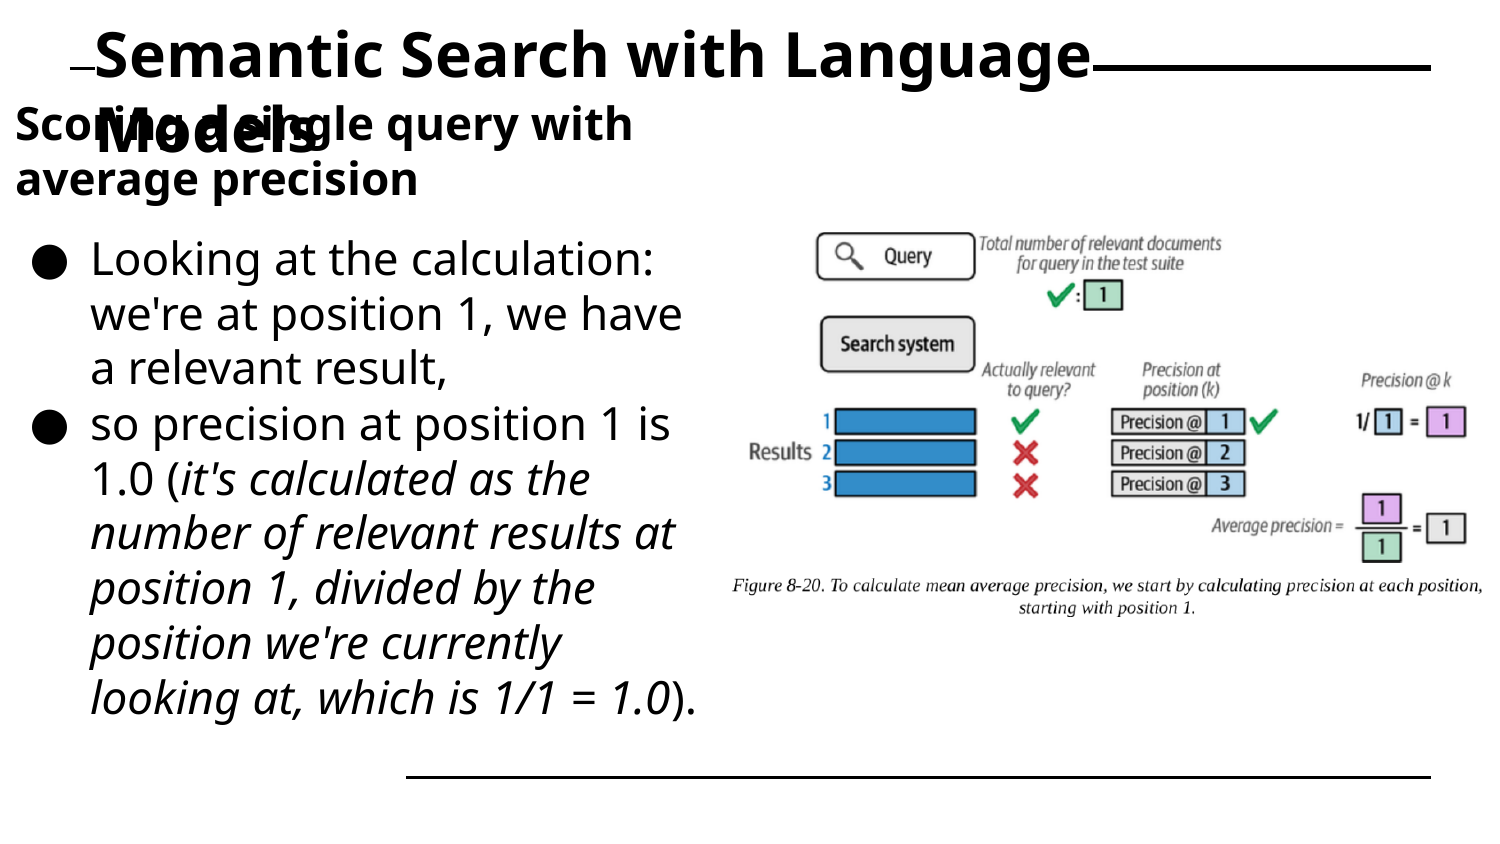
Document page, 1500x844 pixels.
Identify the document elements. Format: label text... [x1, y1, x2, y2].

title Semantic Search with Language Models [79, 0, 1341, 105]
picture [726, 223, 1500, 621]
list Scoring a single query with average precision Looking at the calculation: we're at position 1, we have a relevant result, so precision at position 1 is 1.0 (it's calculated as the number of relevant results at position 1, divided by the position we're currently looking at, which is 1/1 = 1.0). [0, 79, 714, 781]
